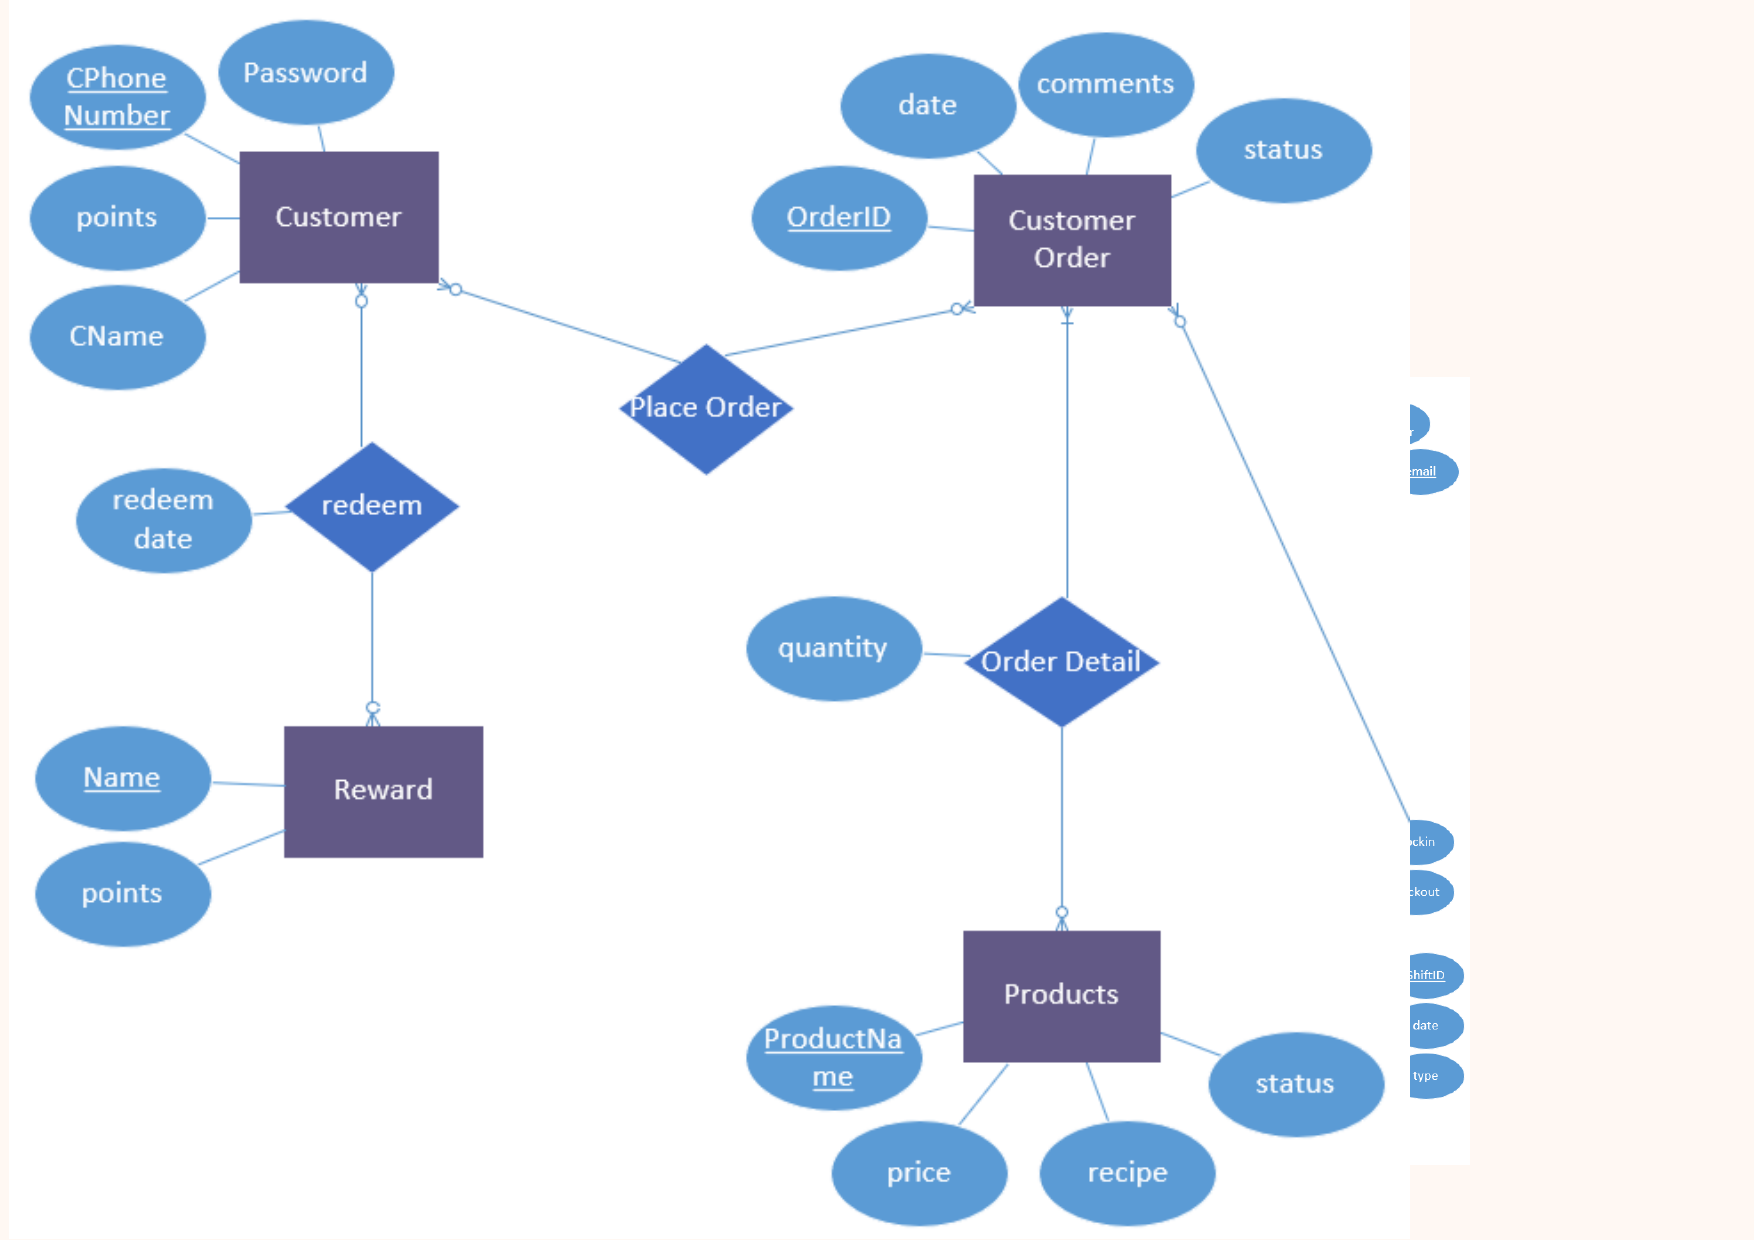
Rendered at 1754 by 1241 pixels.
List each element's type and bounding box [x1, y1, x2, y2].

picture [9, 0, 1470, 1239]
